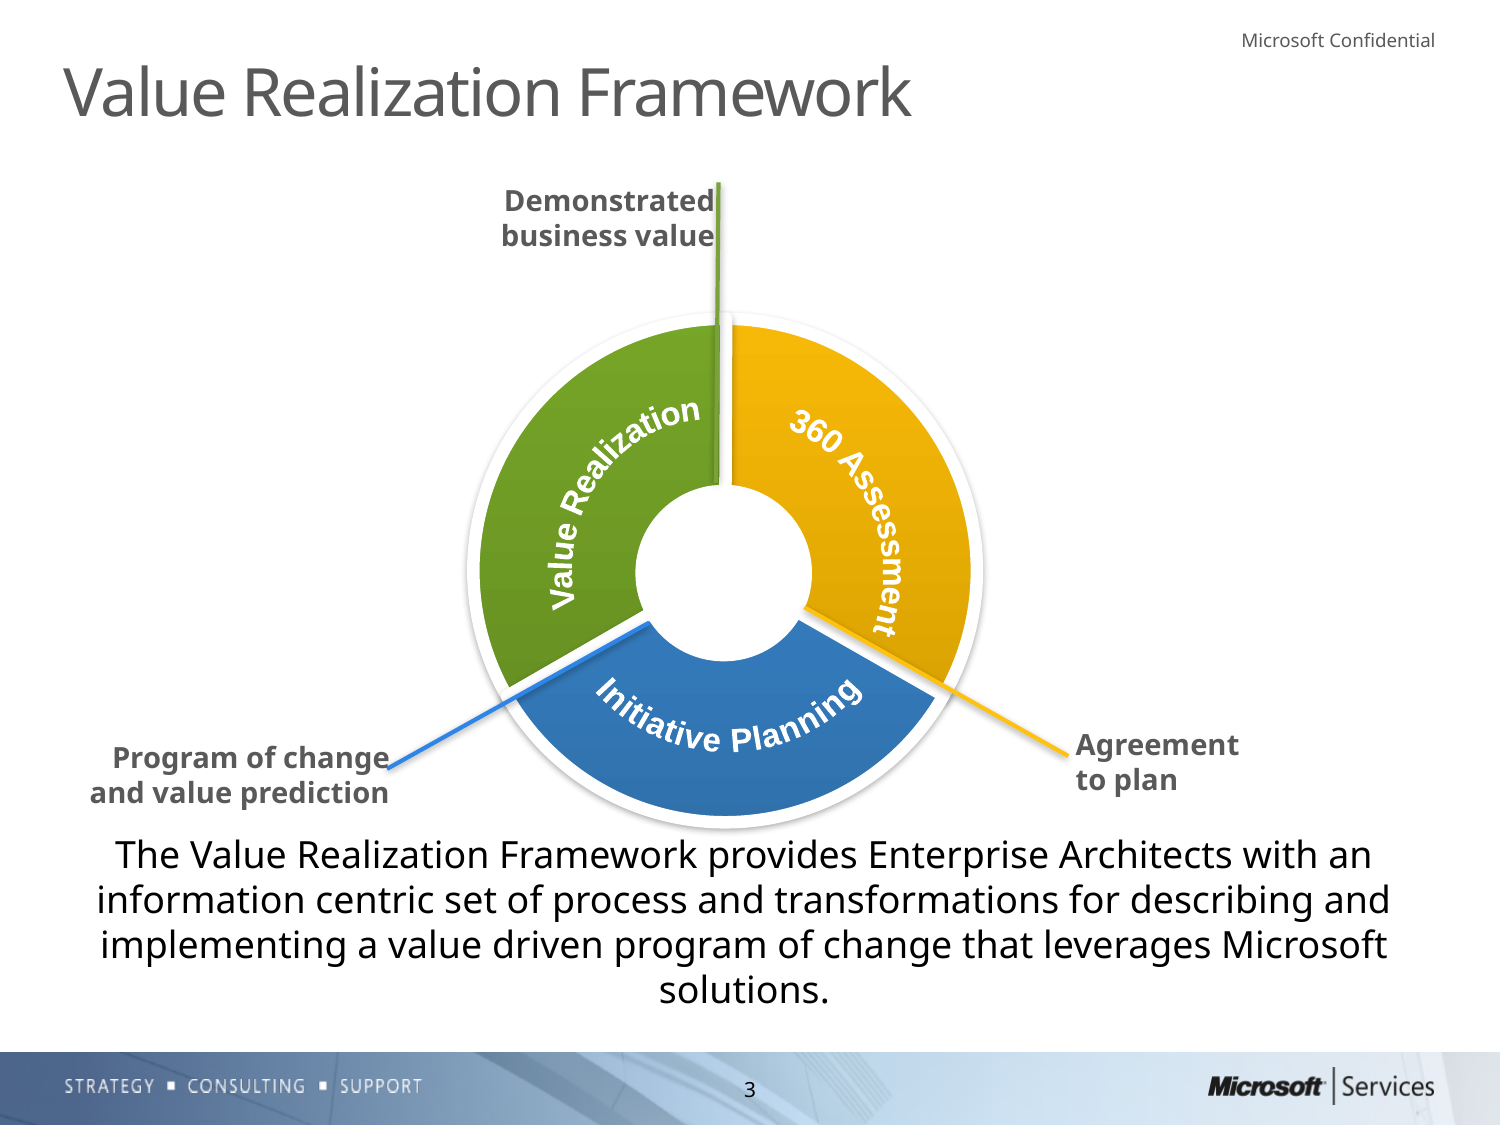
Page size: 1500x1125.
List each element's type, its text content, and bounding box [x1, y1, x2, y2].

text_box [445, 287, 1120, 930]
text_box Demonstrated business value [500, 182, 723, 253]
text_box Program of change and value prediction [89, 739, 390, 810]
title Value Realization Framework [63, 59, 1436, 143]
picture [0, 1052, 1500, 1125]
text_box Agreement to plan [1126, 726, 1264, 797]
list The Value Realization Framework provides Enterprise Architects with an information centric set of process and transformations for describing and implementing a value driven program of change that leverages Microsoft solutions. [83, 874, 1406, 1011]
